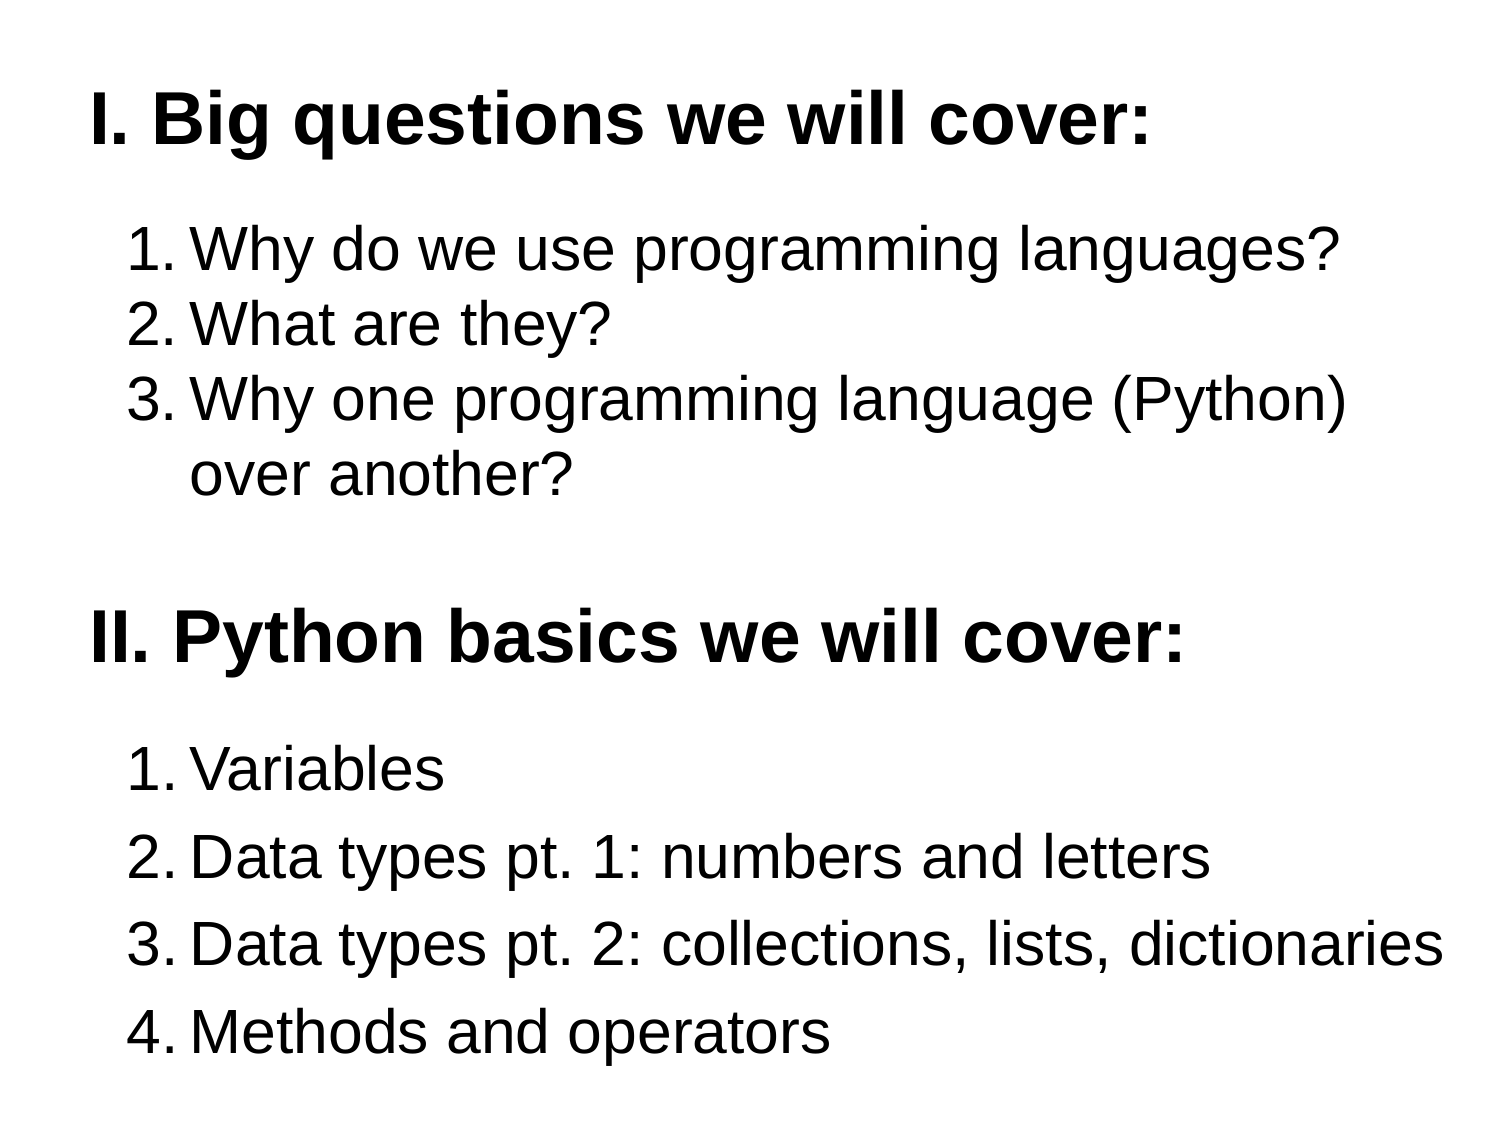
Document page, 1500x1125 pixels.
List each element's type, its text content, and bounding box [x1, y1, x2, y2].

title I. Big questions we will cover: [74, 61, 1369, 531]
text_box II. Python basics we will cover: [74, 551, 1332, 693]
text_box Variables Data types pt. 1: numbers and letters Data types pt. 2: collections, lists, dictionaries Methods and operators [111, 713, 1474, 1125]
list Why do we use programming languages? What are they? Why one programming language (Python) over another? [111, 200, 1406, 713]
